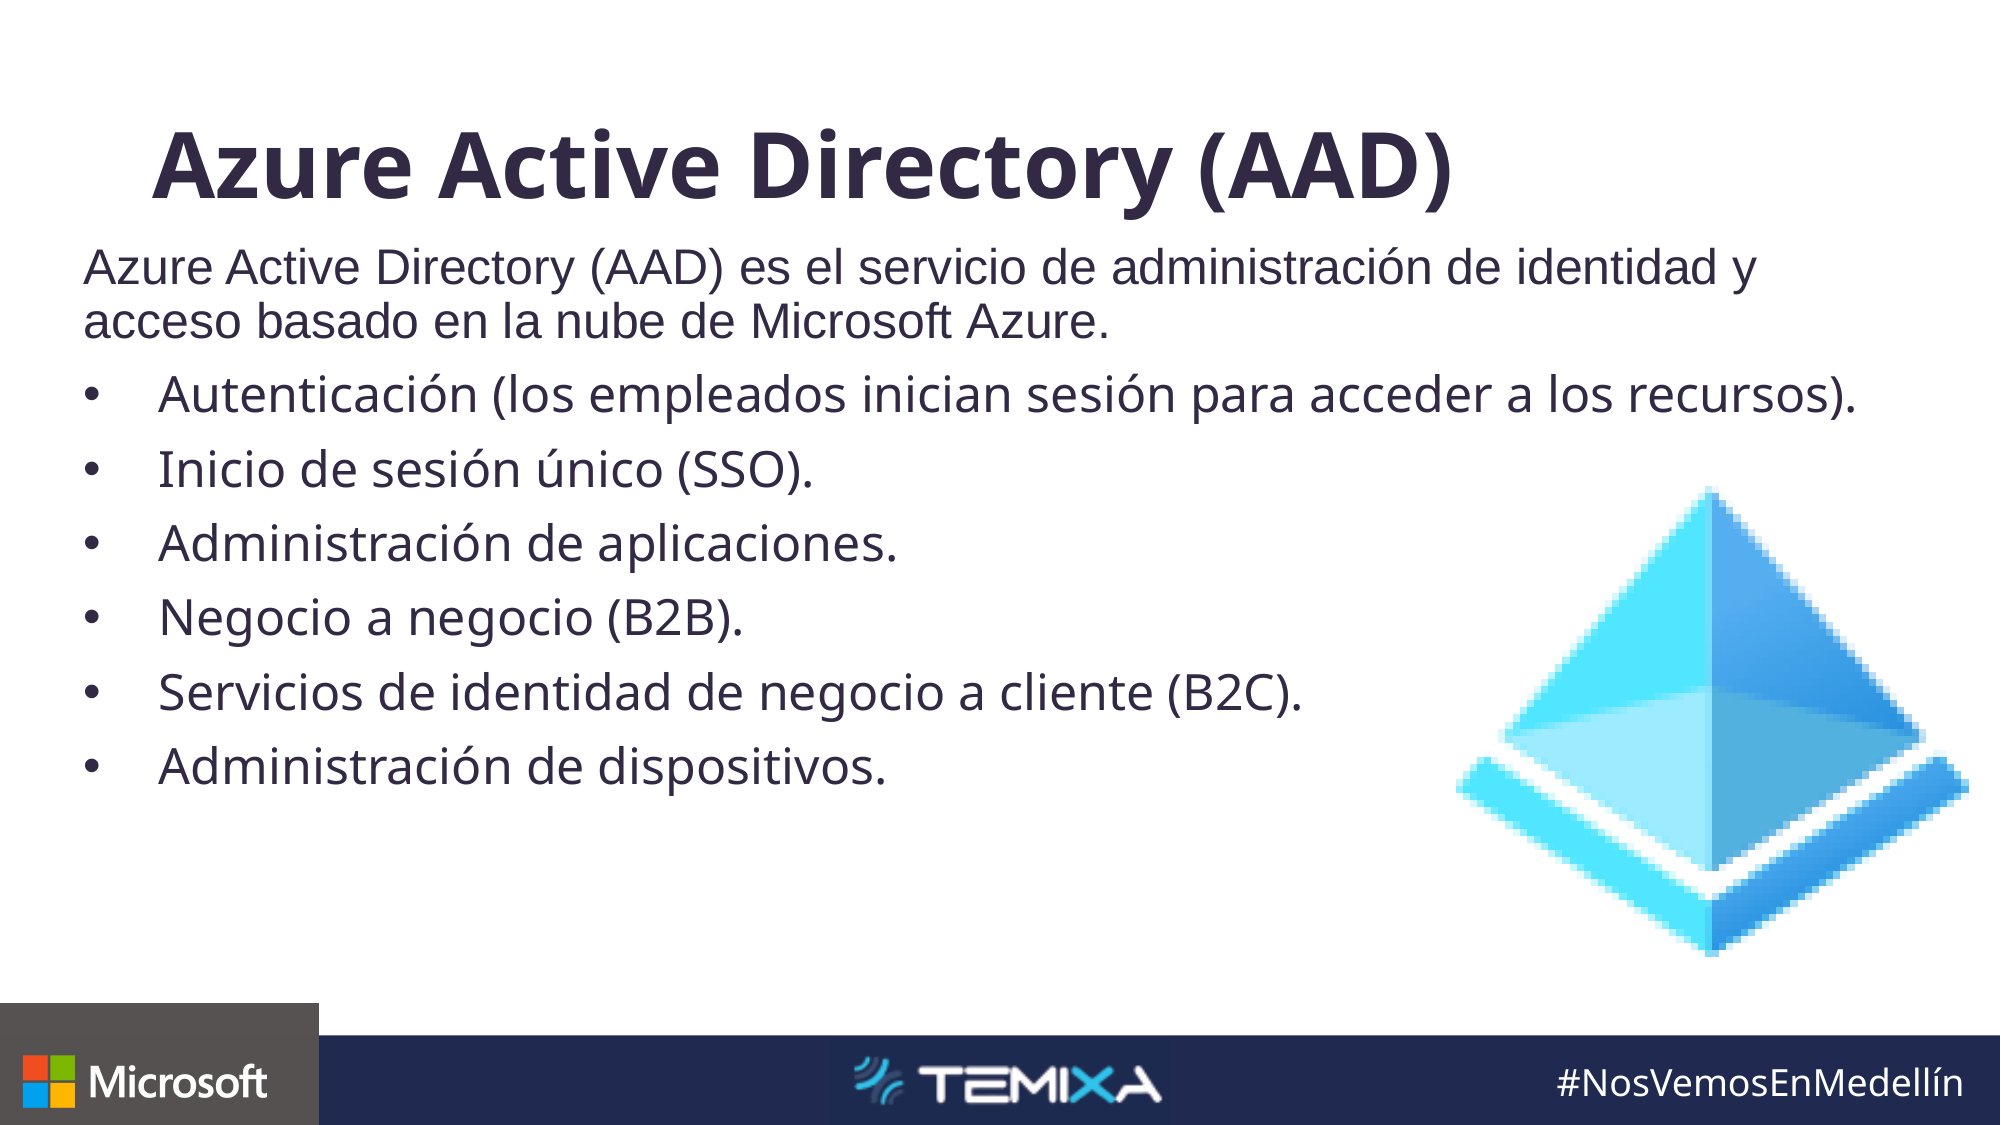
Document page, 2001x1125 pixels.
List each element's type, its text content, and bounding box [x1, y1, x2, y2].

picture [1456, 465, 1970, 979]
title Azure Active Directory (AAD) [137, 59, 1863, 233]
list Azure Active Directory (AAD) es el servicio de administración de identidad y acceso basado en la nube de Microsoft Azure. Autenticación (los empleados inician sesión para acceder a los recursos). Inicio de sesión único (SSO). Administración de aplicaciones. Negocio a negocio (B2B). Servicios de identidad de negocio a cliente (B2C). Administración de dispositivos. [68, 233, 1930, 876]
picture [829, 1037, 1171, 1125]
picture [0, 1003, 319, 1125]
